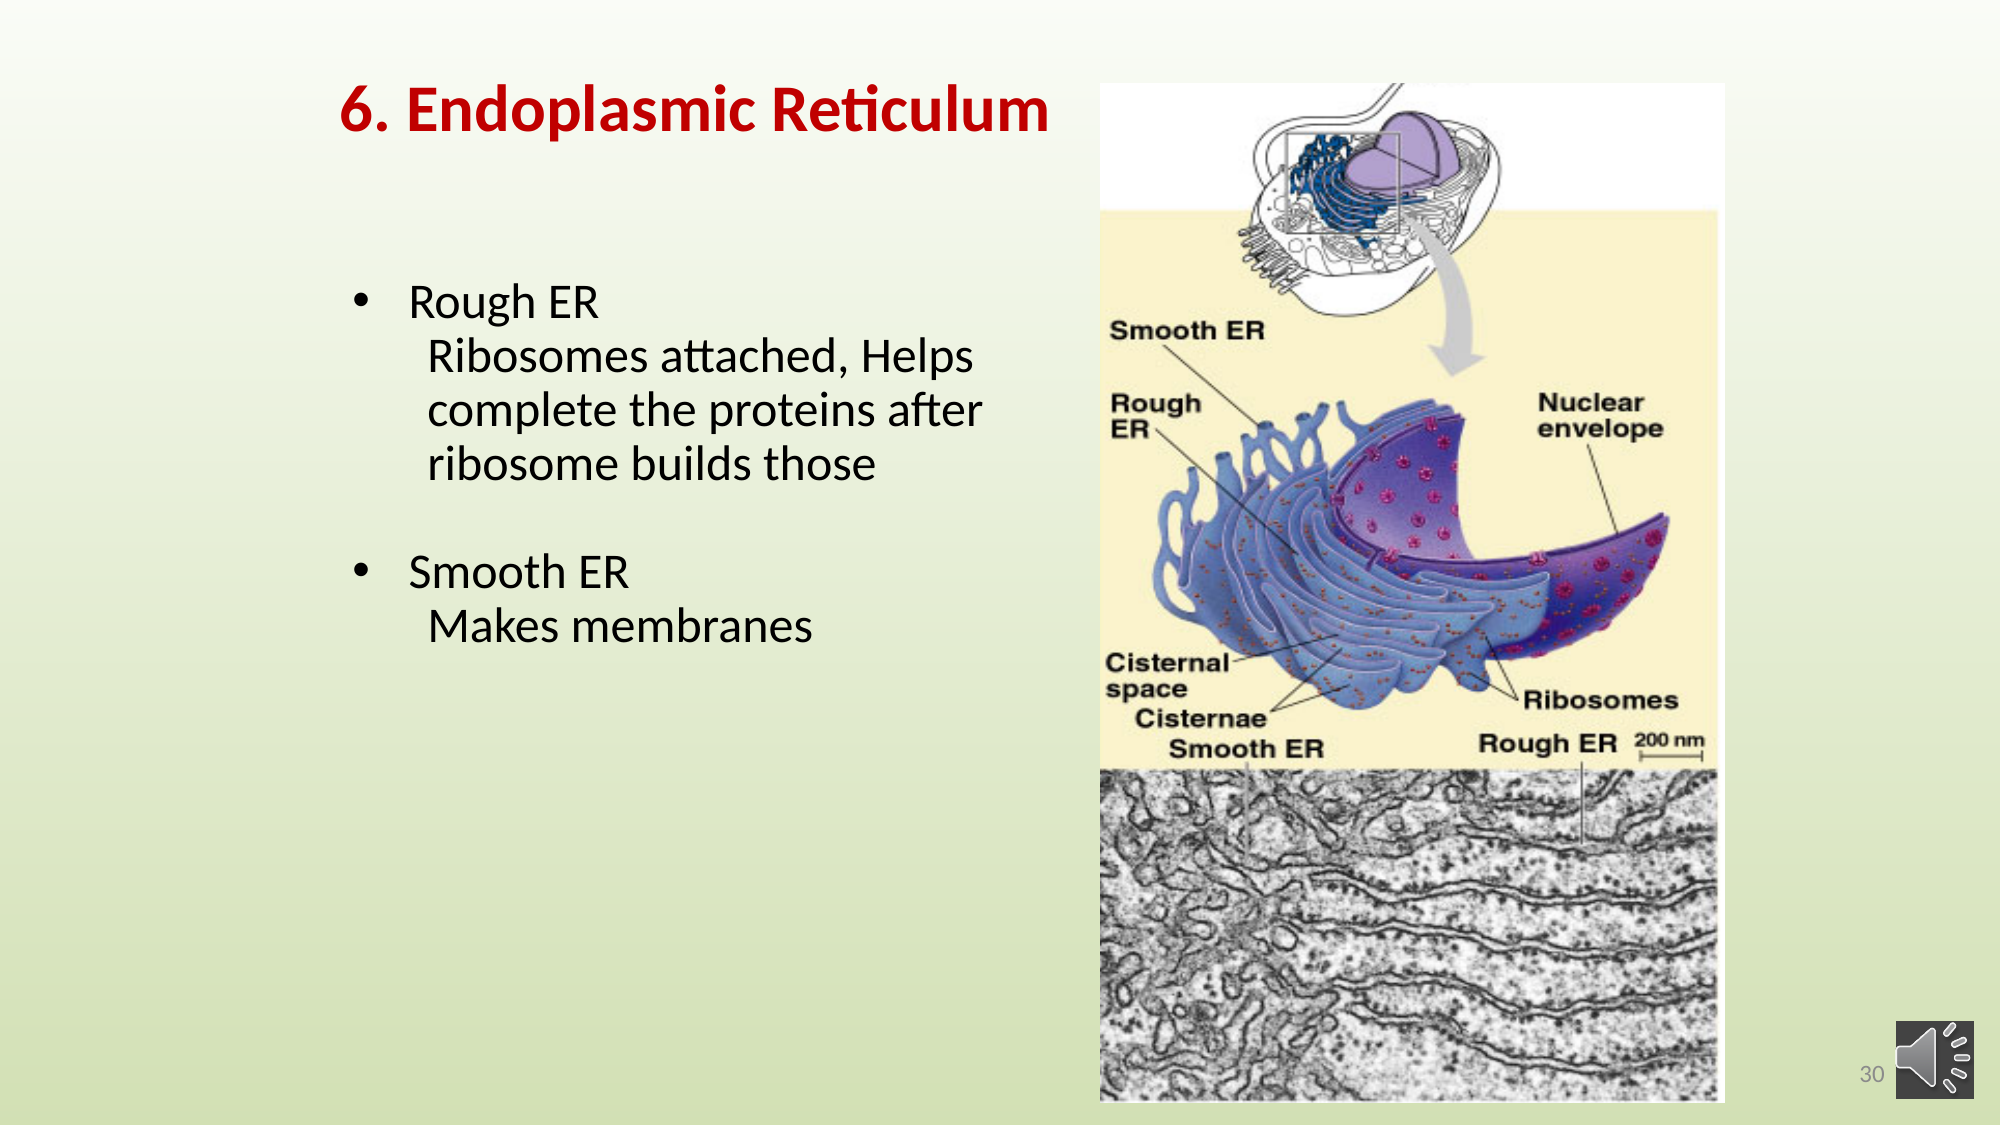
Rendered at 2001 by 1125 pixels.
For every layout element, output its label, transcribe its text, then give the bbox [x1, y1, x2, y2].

text_box Rough ER Ribosomes attached, Helps complete the proteins after ribosome builds those Smooth ER Makes membranes [262, 267, 1050, 661]
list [1099, 83, 1726, 1103]
picture [1894, 1019, 1976, 1101]
slide_number 30 [1729, 1042, 1889, 1103]
title 6. Endoplasmic Reticulum [324, 50, 1463, 160]
